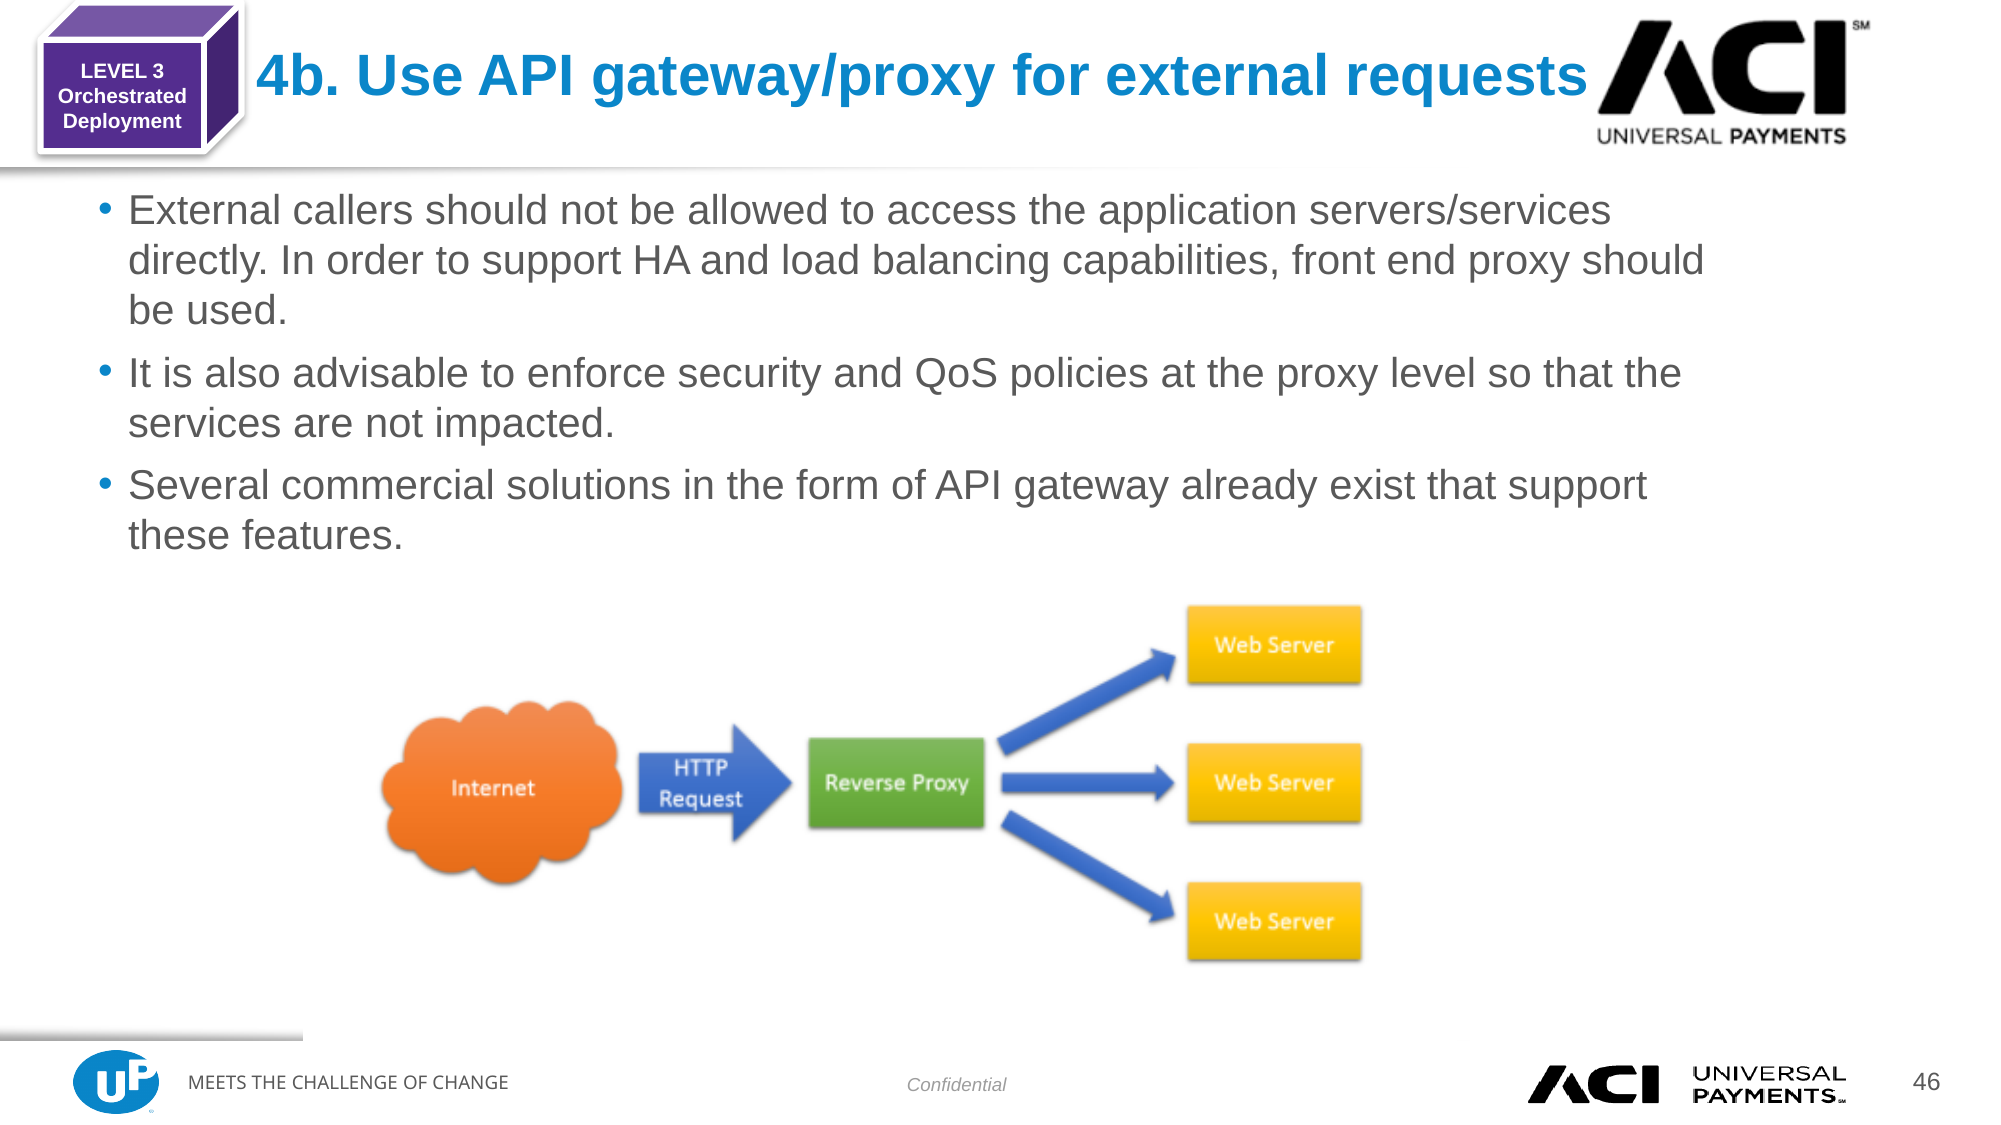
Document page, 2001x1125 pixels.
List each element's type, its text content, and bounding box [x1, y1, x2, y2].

picture [0, 524, 2001, 1125]
picture [1595, 13, 1872, 152]
text_box LEVEL 3 Orchestrated Deployment [37, 0, 245, 155]
picture [0, 167, 2000, 216]
title 4b. Use API gateway/proxy for external requests [249, 26, 1590, 118]
list External callers should not be allowed to access the application servers/services directly. In order to support HA and load balancing capabilities, front end proxy should be used. It is also advisable to enforce security and QoS policies at the proxy level so that the services are not impacted. Several commercial solutions in the form of API gateway already exist that support these features. [83, 175, 1771, 1035]
